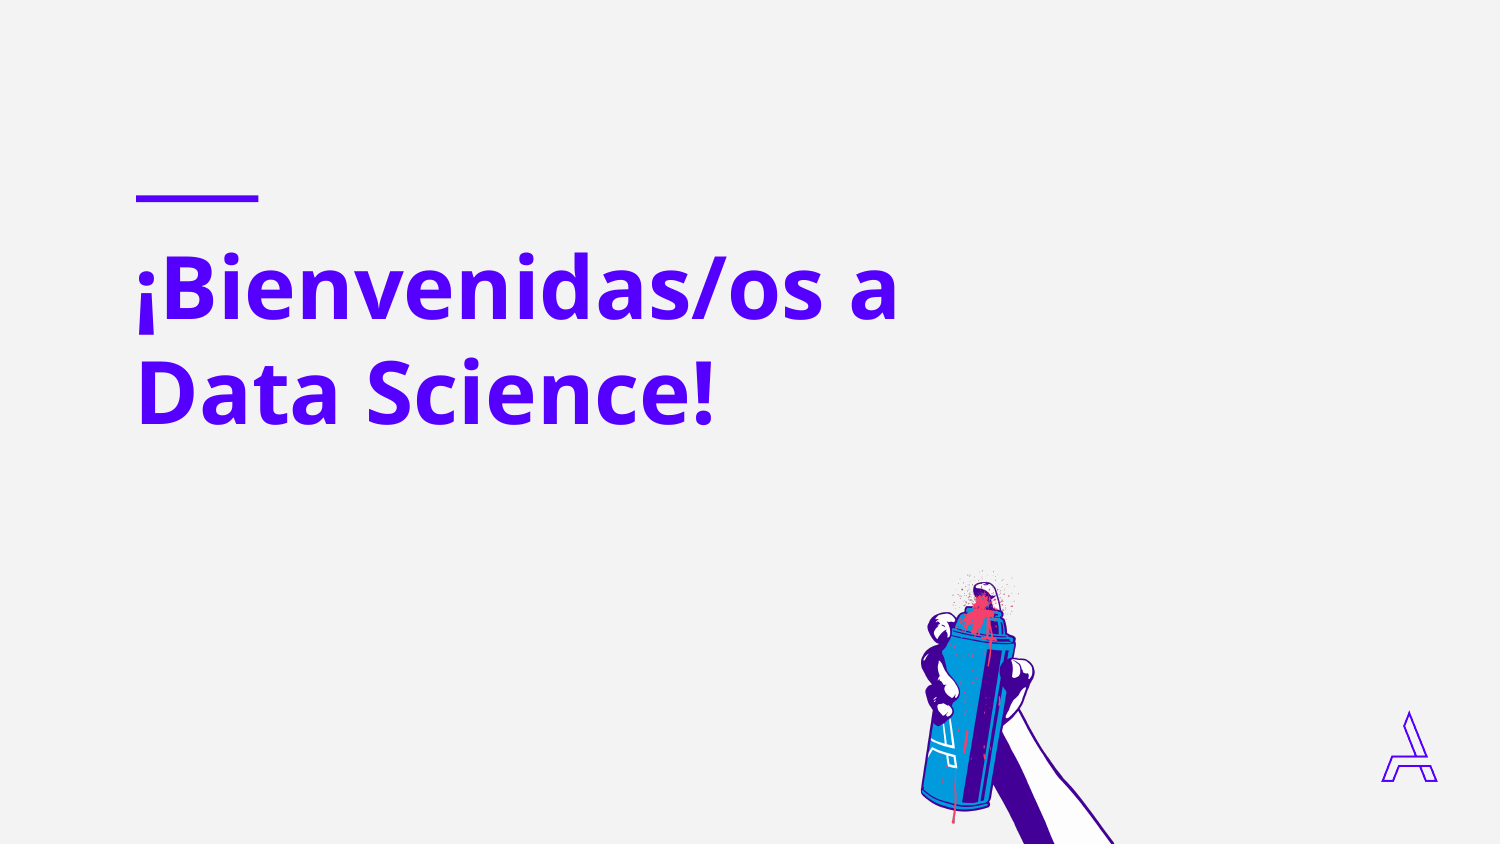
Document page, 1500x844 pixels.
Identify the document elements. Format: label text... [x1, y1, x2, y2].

title ¡Bienvenidas/os a Data Science! [119, 216, 1381, 466]
picture [1381, 710, 1438, 782]
picture [920, 570, 1117, 844]
